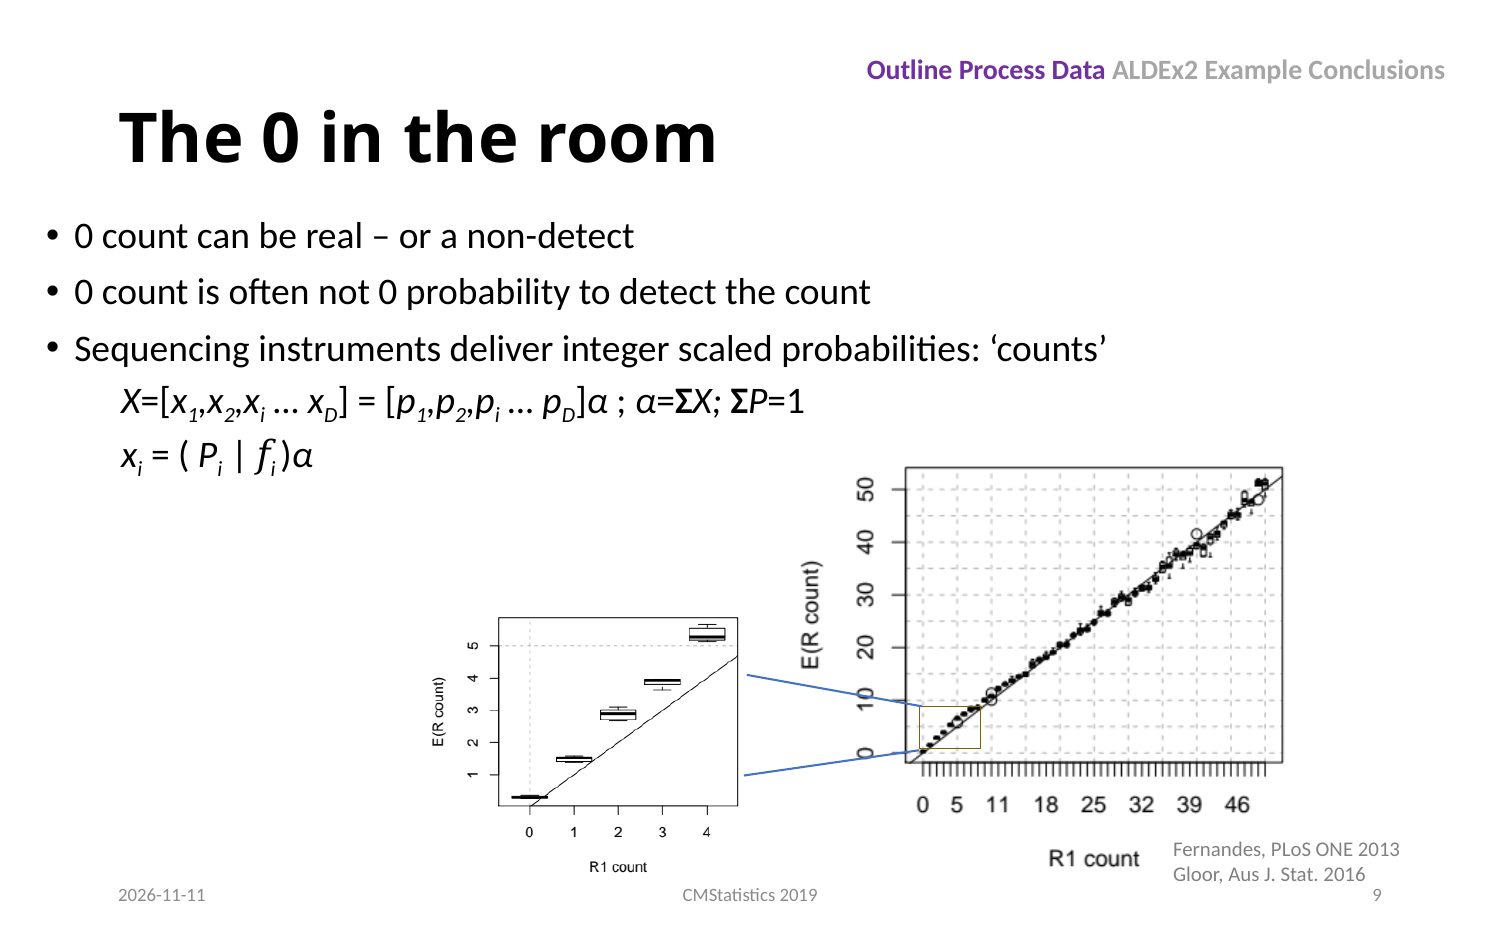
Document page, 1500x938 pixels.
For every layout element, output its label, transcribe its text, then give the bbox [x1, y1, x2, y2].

footer CMStatistics 2019 [496, 868, 1004, 919]
list 0 count can be real – or a non-detect 0 count is often not 0 probability to detect the count Sequencing instruments deliver integer scaled probabilities: ‘counts’ X=[x1,x2,xi … xD] = [p1,p2,pi … pD]α ; α=ΣX; ΣP=1 xi = ( Pi | 𝑓i )α [31, 208, 1180, 829]
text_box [743, 750, 920, 776]
picture [794, 356, 1338, 900]
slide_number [103, 868, 441, 919]
text_box Fernandes, PLoS ONE 2013 Gloor, Aus J. Stat. 2016 [1338, 828, 1416, 893]
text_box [746, 674, 923, 707]
title The 0 in the room [103, 49, 1397, 232]
slide_number 9 [1059, 893, 1397, 919]
picture [427, 546, 773, 893]
text_box Outline Process Data ALDEx2 Example Conclusions [852, 44, 1461, 93]
